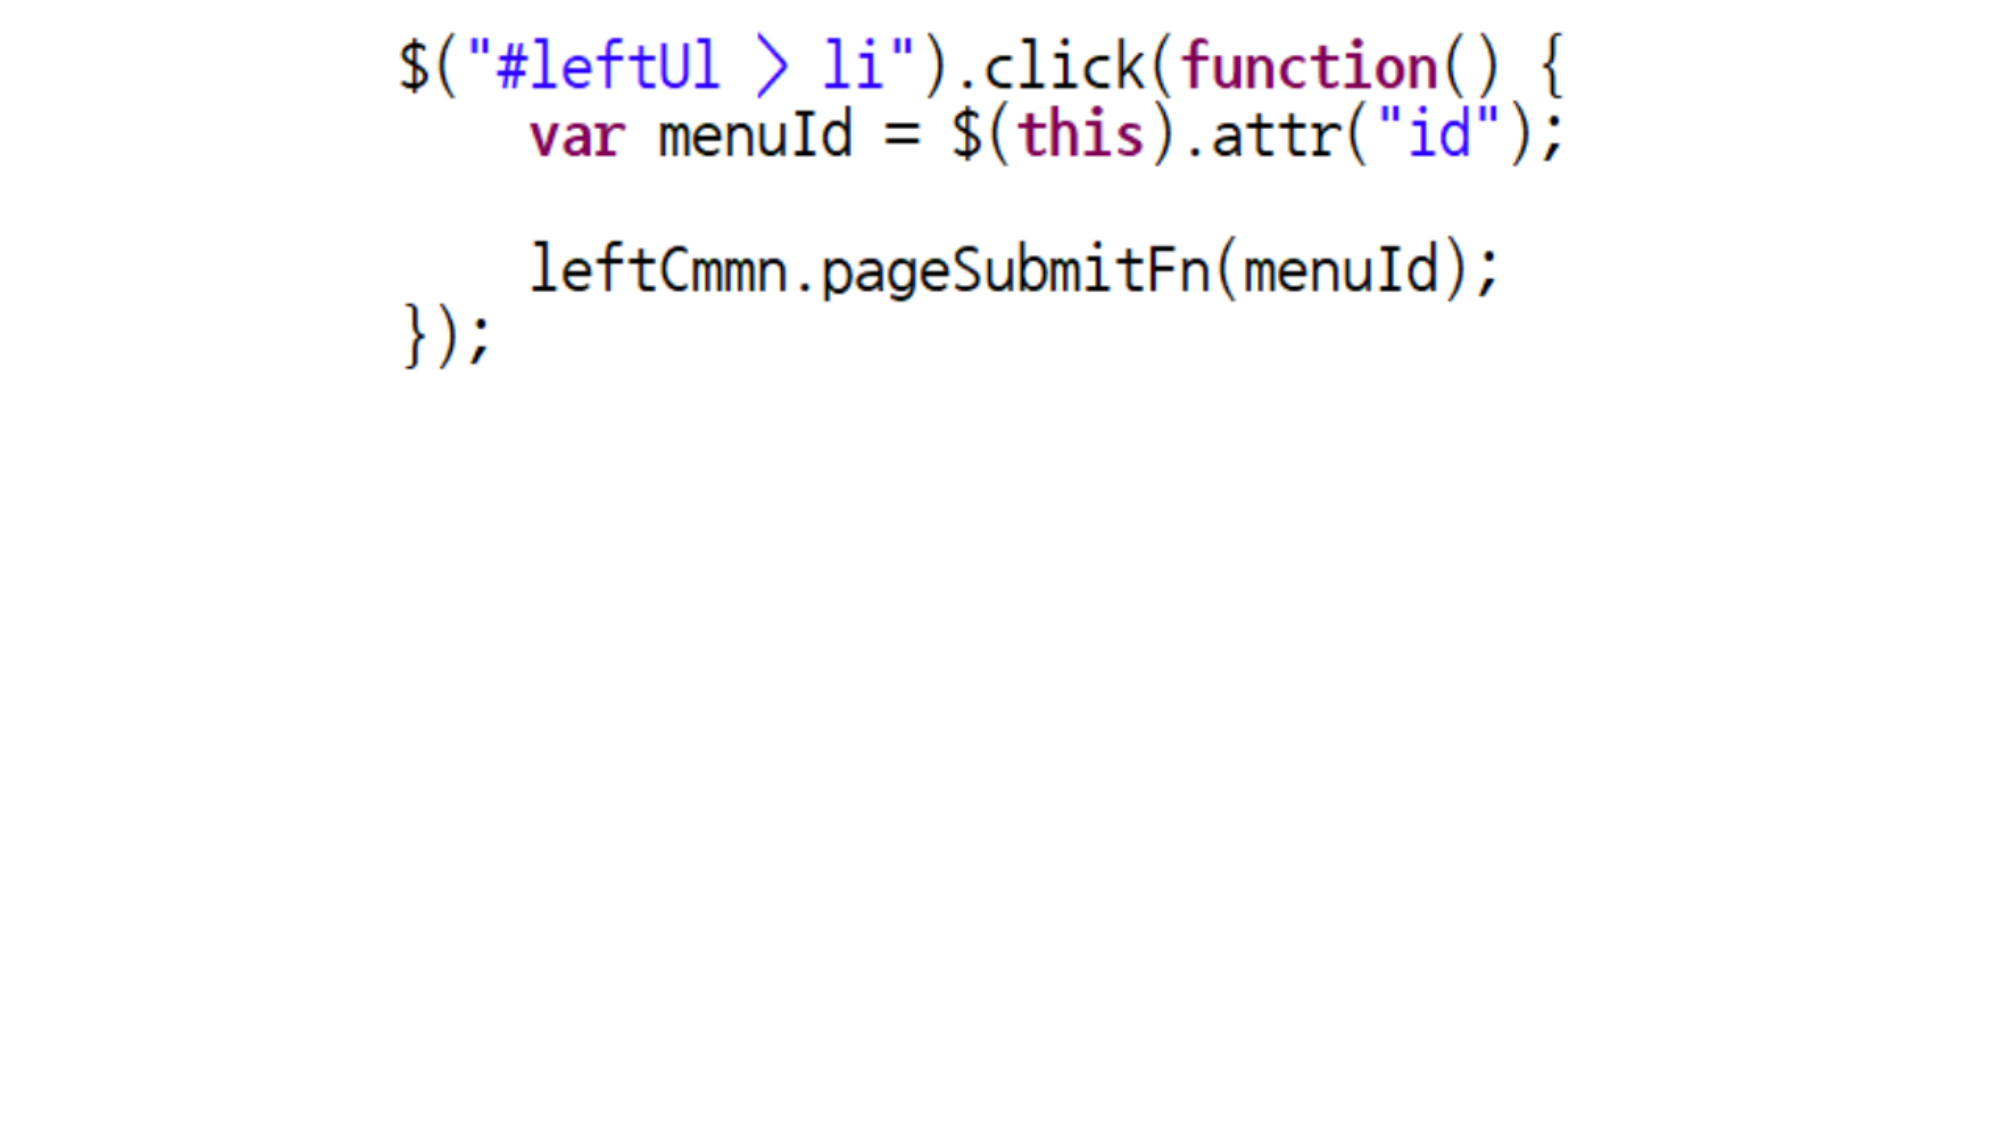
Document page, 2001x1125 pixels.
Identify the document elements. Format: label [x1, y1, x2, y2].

picture [373, 0, 1627, 404]
